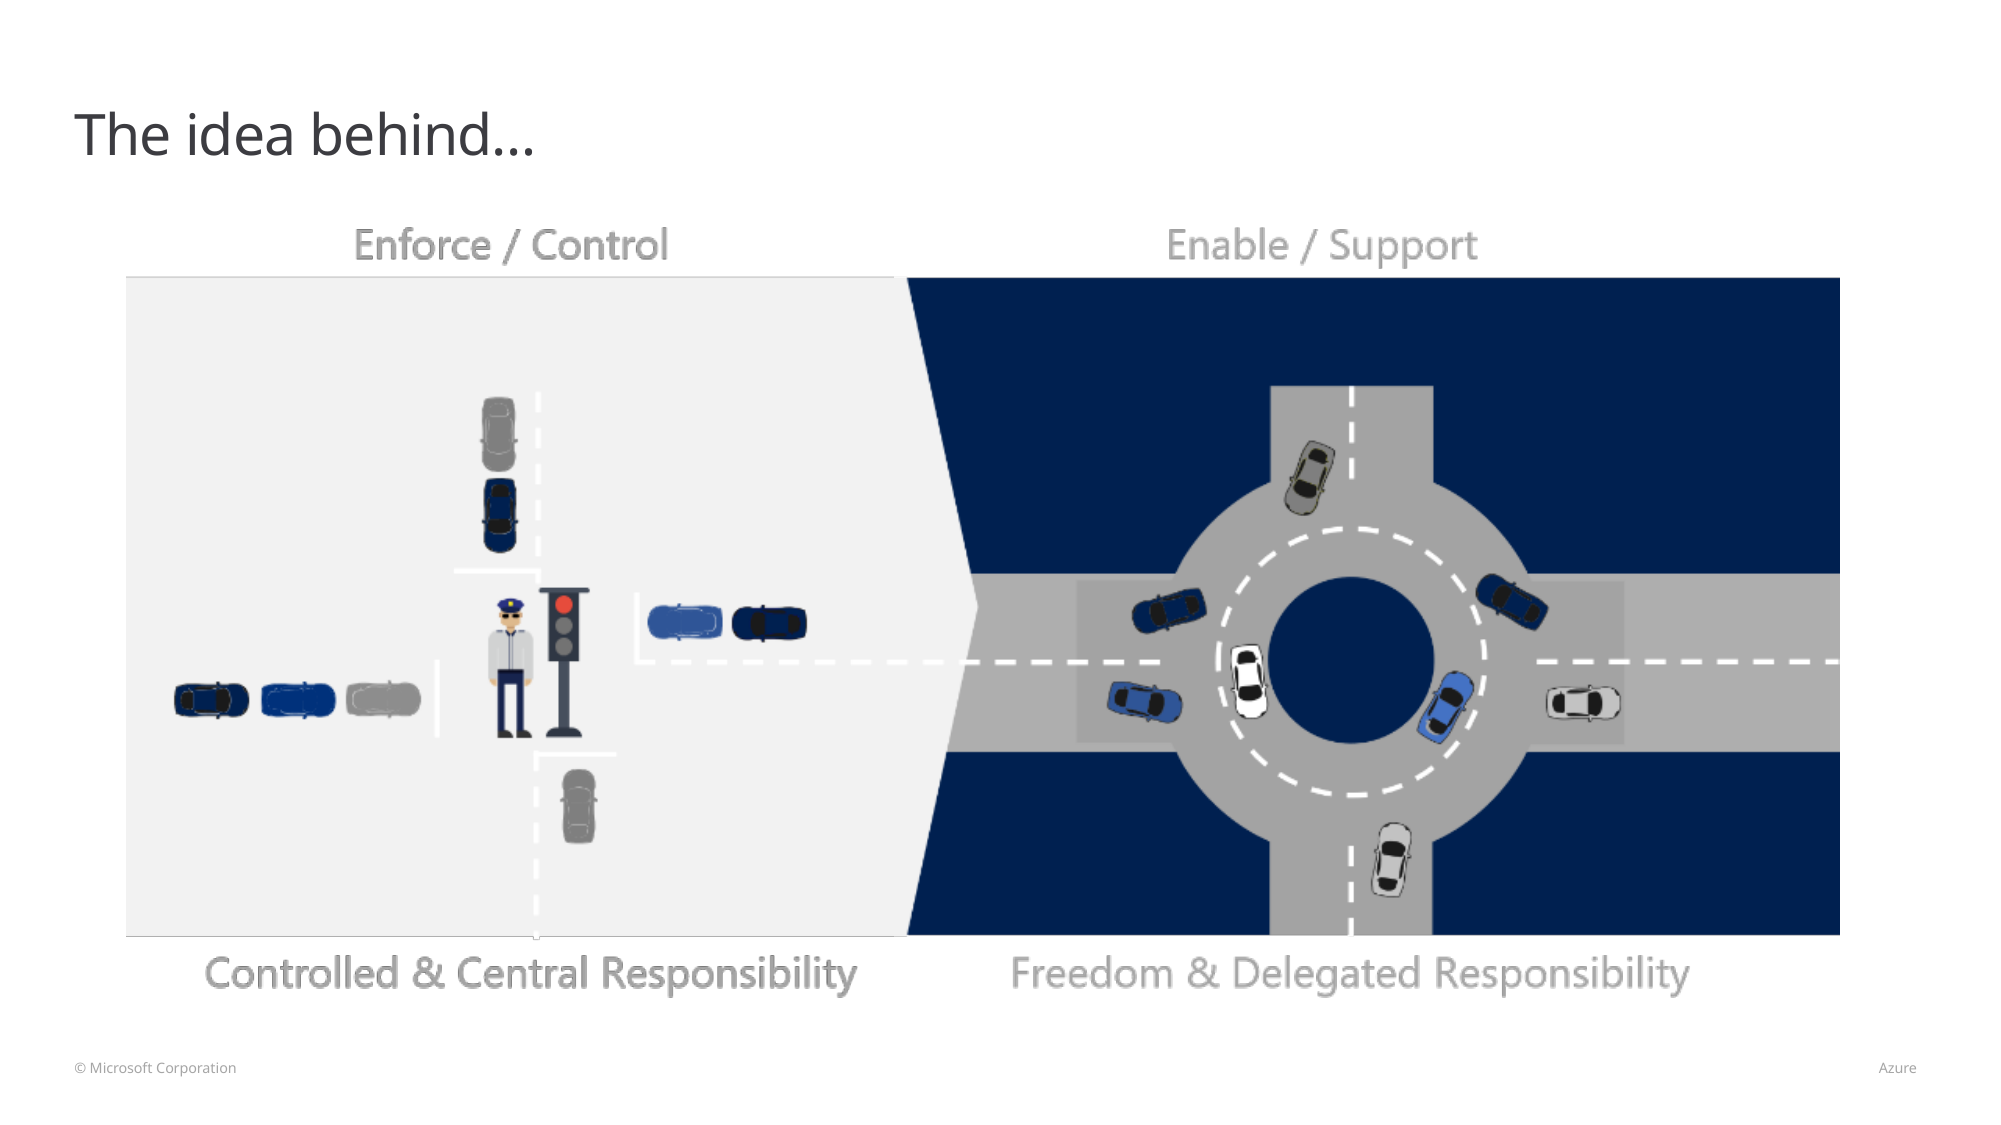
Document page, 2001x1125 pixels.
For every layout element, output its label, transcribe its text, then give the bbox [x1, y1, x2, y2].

title The idea behind… [74, 101, 1930, 168]
footer © Microsoft Corporation Azure [59, 1058, 1960, 1078]
picture [125, 203, 1840, 1023]
